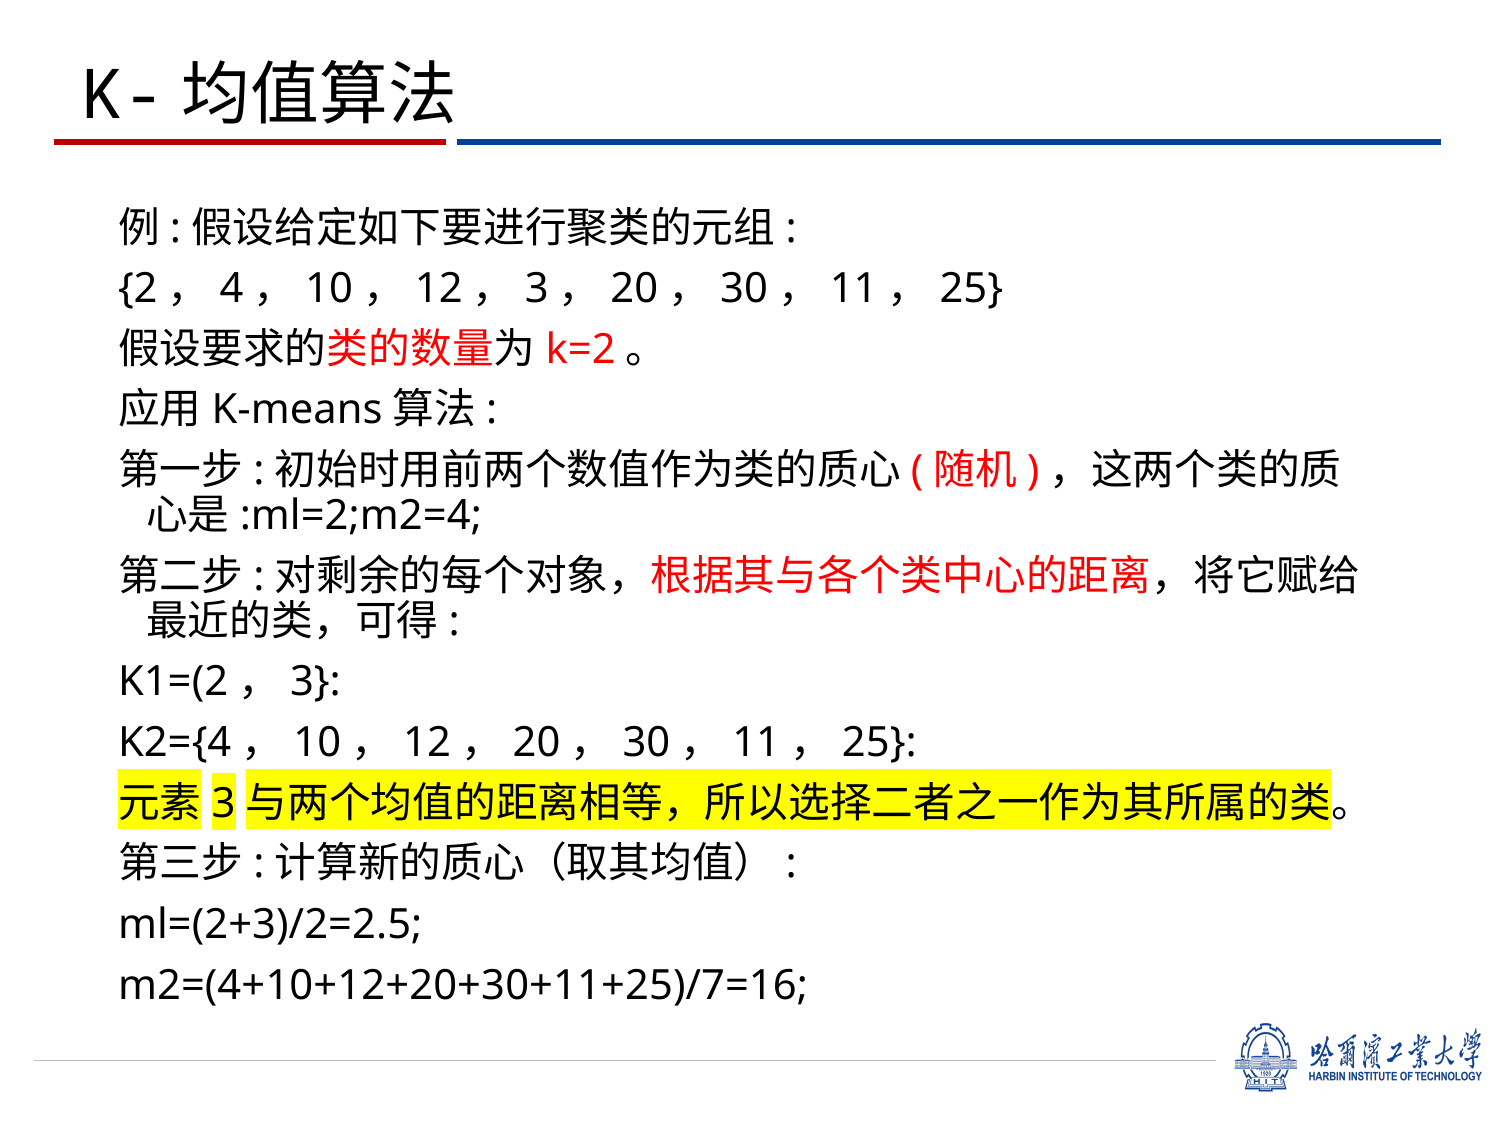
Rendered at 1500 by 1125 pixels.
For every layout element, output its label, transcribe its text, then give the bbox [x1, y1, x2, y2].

slide_number [1059, 1042, 1397, 1103]
title K-均值算法 [67, 0, 1362, 203]
picture [1204, 1023, 1482, 1094]
list 例:假设给定如下要进行聚类的元组: {2，4，10，12，3，20，30，11，25} 假设要求的类的数量为k=2。 应用K-means算法: 第一步:初始时用前两个数值作为类的质心(随机)，这两个类的质心是:ml=2;m2=4; 第二步:对剩余的每个对象，根据其与各个类中心的距离，将它赋给最近的类，可得: K1=(2，3}: K2={4，10，12，20，30，11，25}: 元素3与两个均值的距离相等，所以选择二者之一作为其所属的类。 第三步:计算新的质心（取其均值）: ml=(2+3)/2=2.5; m2=(4+10+12+20+30+11+25)/7=16; [103, 198, 1397, 1014]
